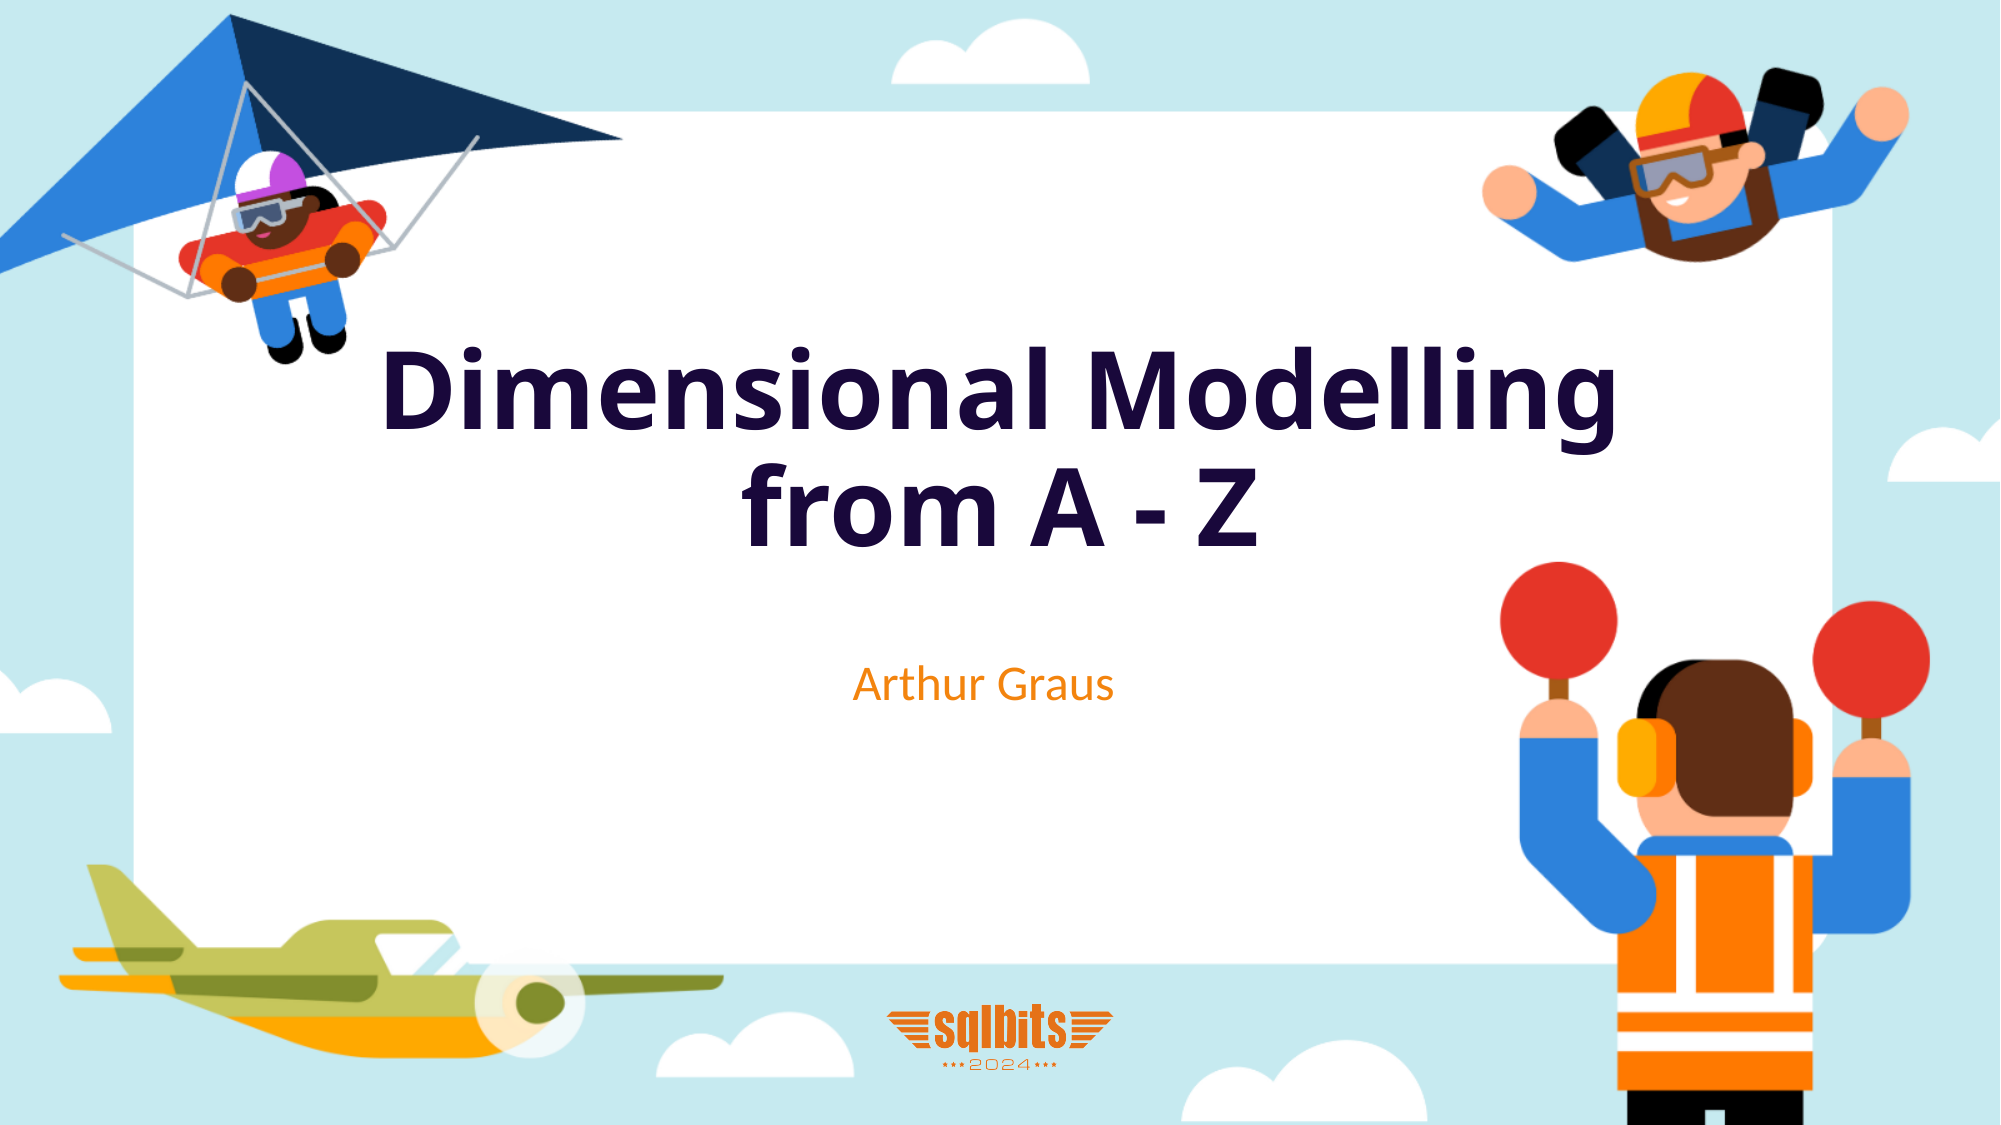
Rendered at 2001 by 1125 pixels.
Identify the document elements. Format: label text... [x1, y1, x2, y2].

picture [0, 0, 2000, 1125]
title Dimensional Modelling from A - Z [249, 328, 1750, 579]
list Arthur Graus [514, 649, 1454, 741]
